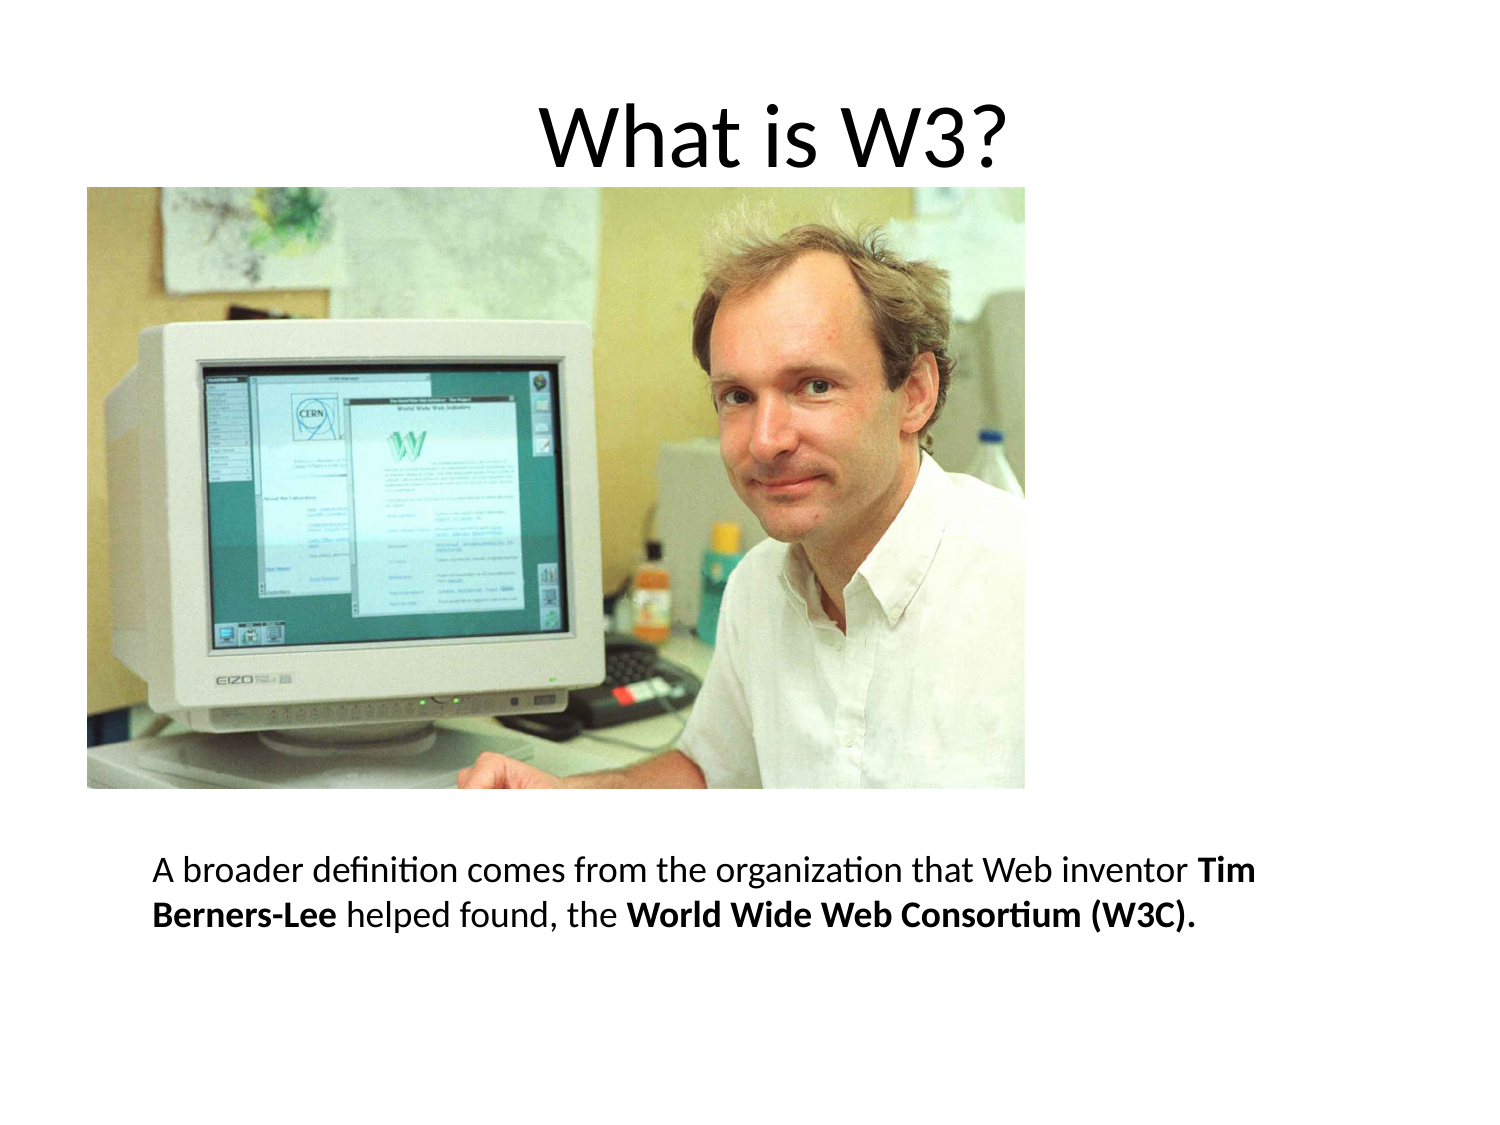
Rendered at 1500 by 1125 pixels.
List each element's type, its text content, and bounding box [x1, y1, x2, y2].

title What is W3? [99, 37, 1450, 225]
picture [87, 187, 1026, 790]
text_box A broader definition comes from the organization that Web inventor Tim Berners-Lee helped found, the World Wide Web Consortium (W3C). [137, 837, 1313, 943]
